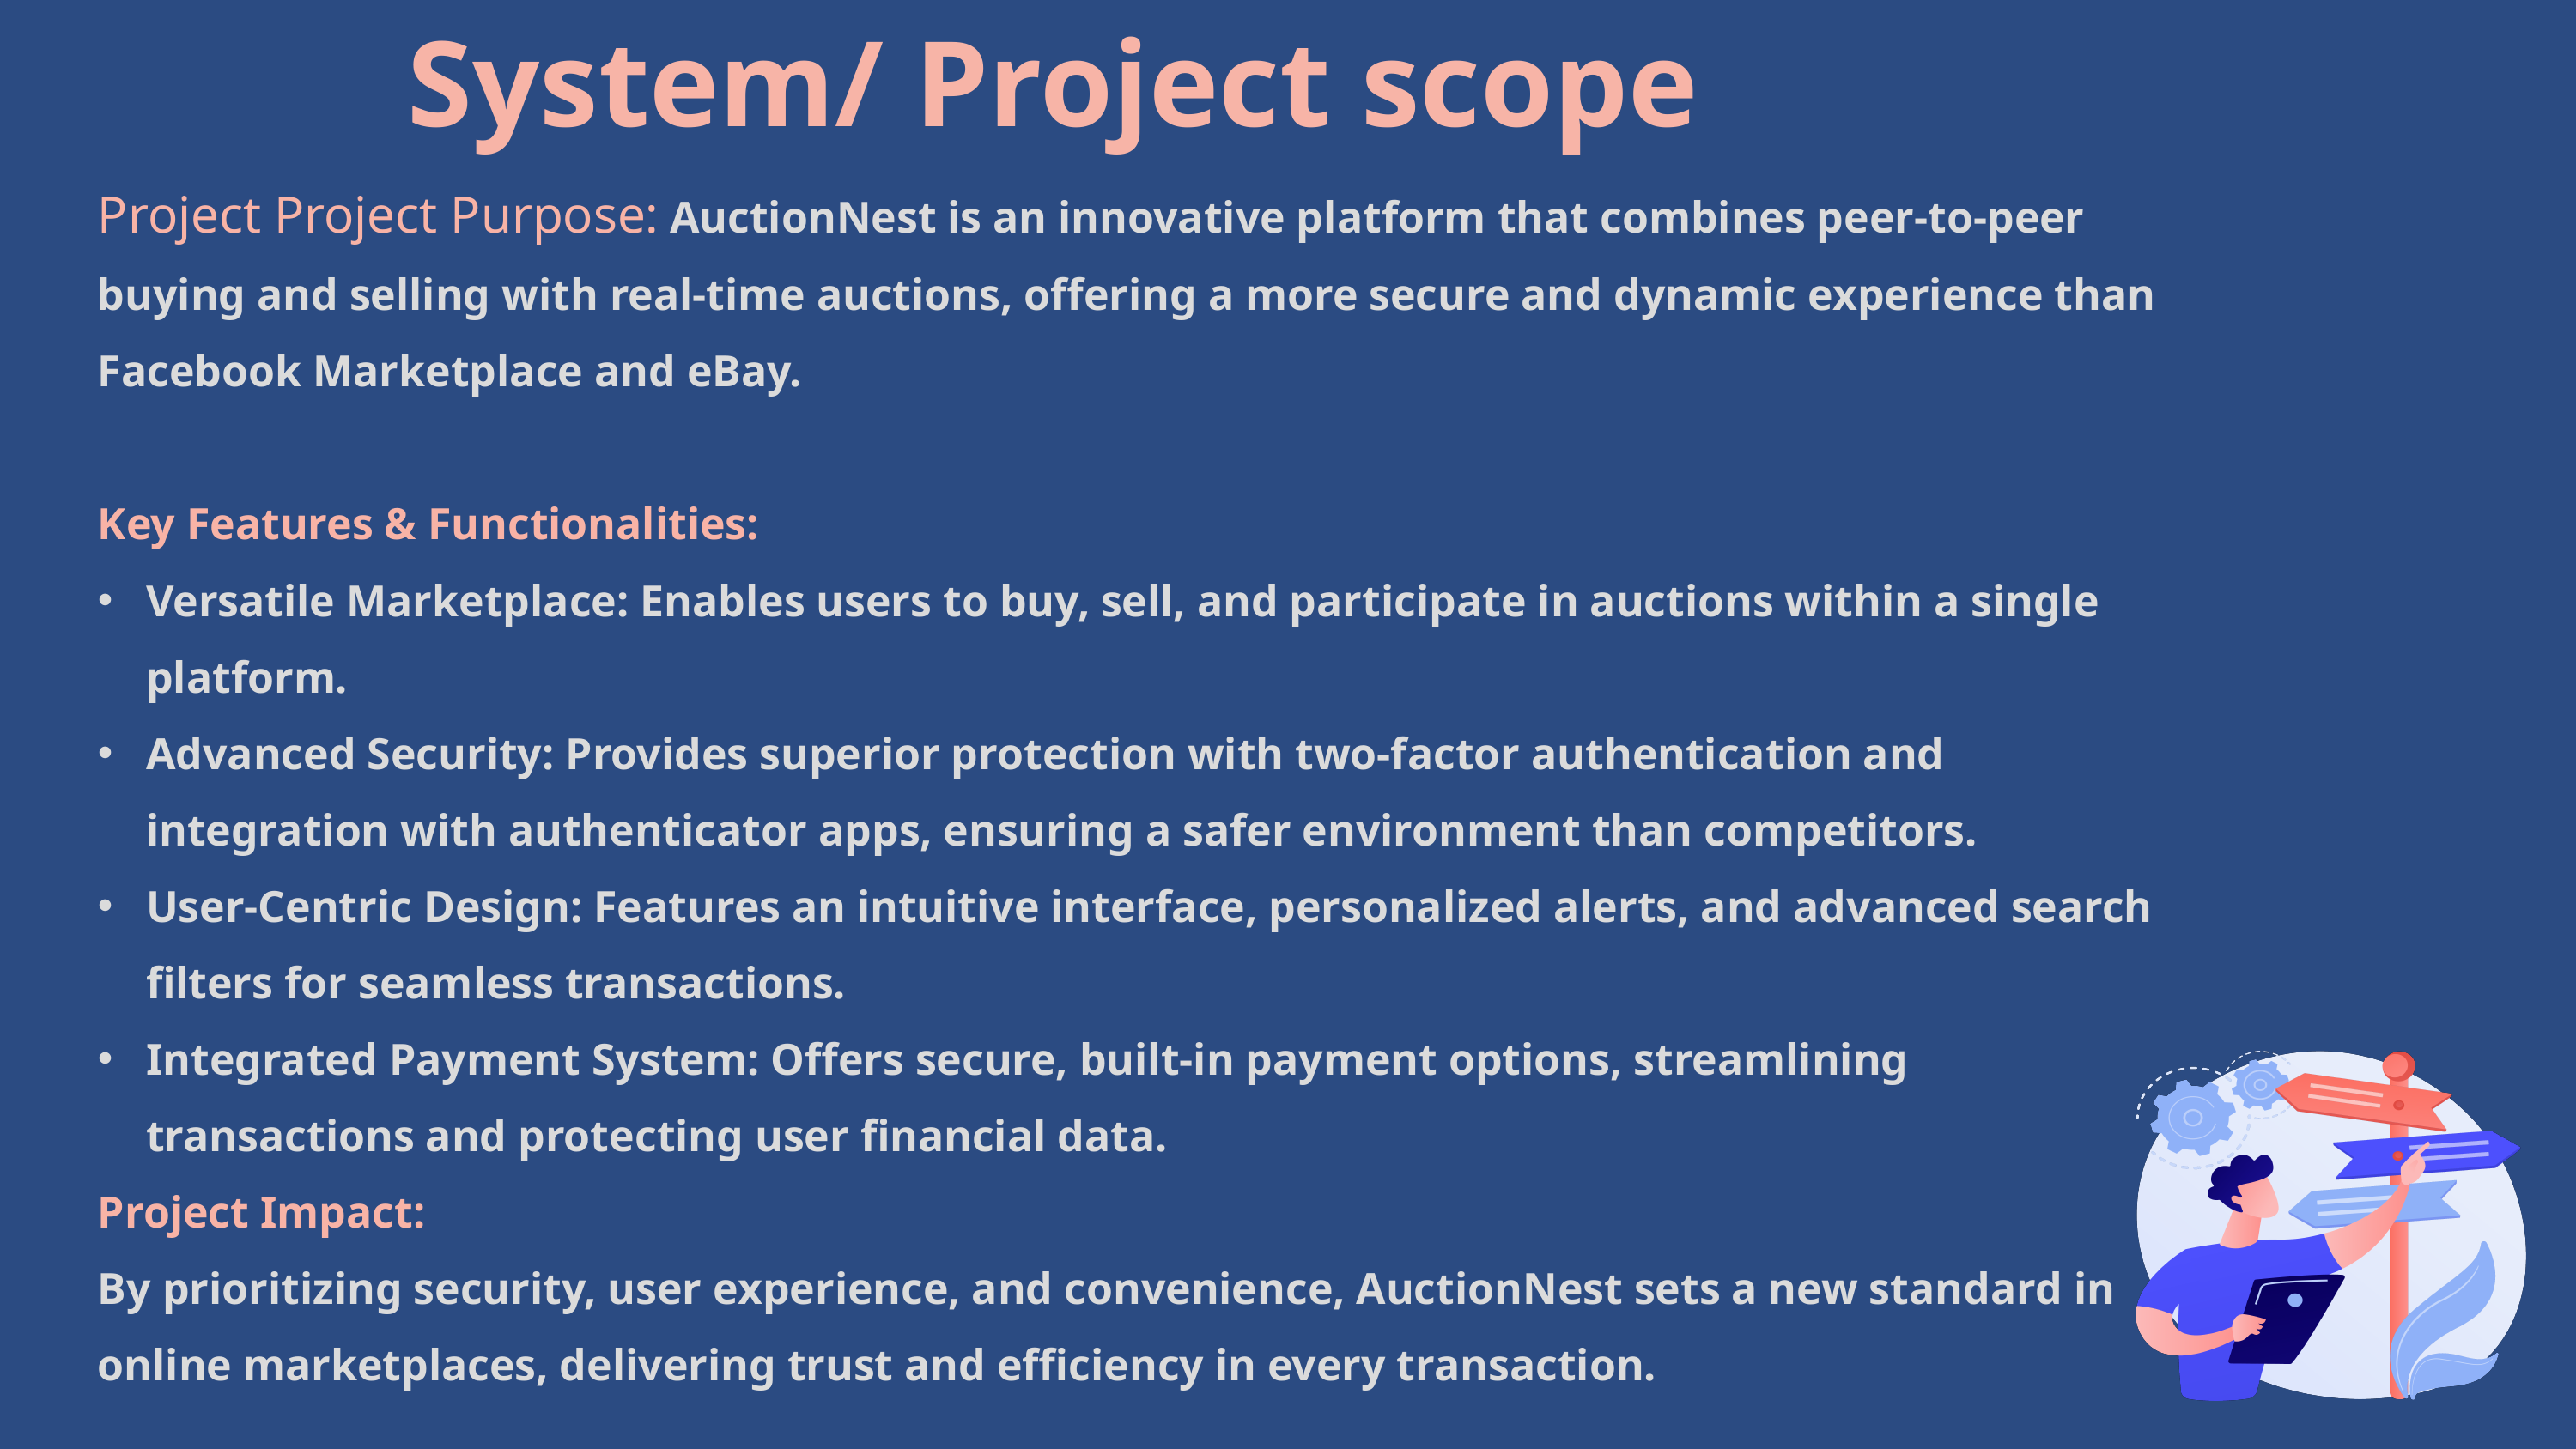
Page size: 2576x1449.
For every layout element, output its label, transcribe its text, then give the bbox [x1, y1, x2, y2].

text_box [2136, 1051, 2526, 1401]
text_box System/ Project scope [407, 15, 2164, 151]
text_box Project Project Purpose: AuctionNest is an innovative platform that combines peer-to-peer buying and selling with real-time auctions, offering a more secure and dynamic experience than Facebook Marketplace and eBay. Key Features & Functionalities: Versatile Marketplace: Enables users to buy, sell, and participate in auctions within a single platform. Advanced Security: Provides superior protection with two-factor authentication and integration with authenticator apps, ensuring a safer environment than competitors. User-Centric Design: Features an intuitive interface, personalized alerts, and advanced search filters for seamless transactions. Integrated Payment System: Offers secure, built-in payment options, streamlining transactions and protecting user financial data. Project Impact: By prioritizing security, user experience, and convenience, AuctionNest sets a new standard in online marketplaces, delivering trust and efficiency in every transaction. [51, 166, 2184, 1449]
